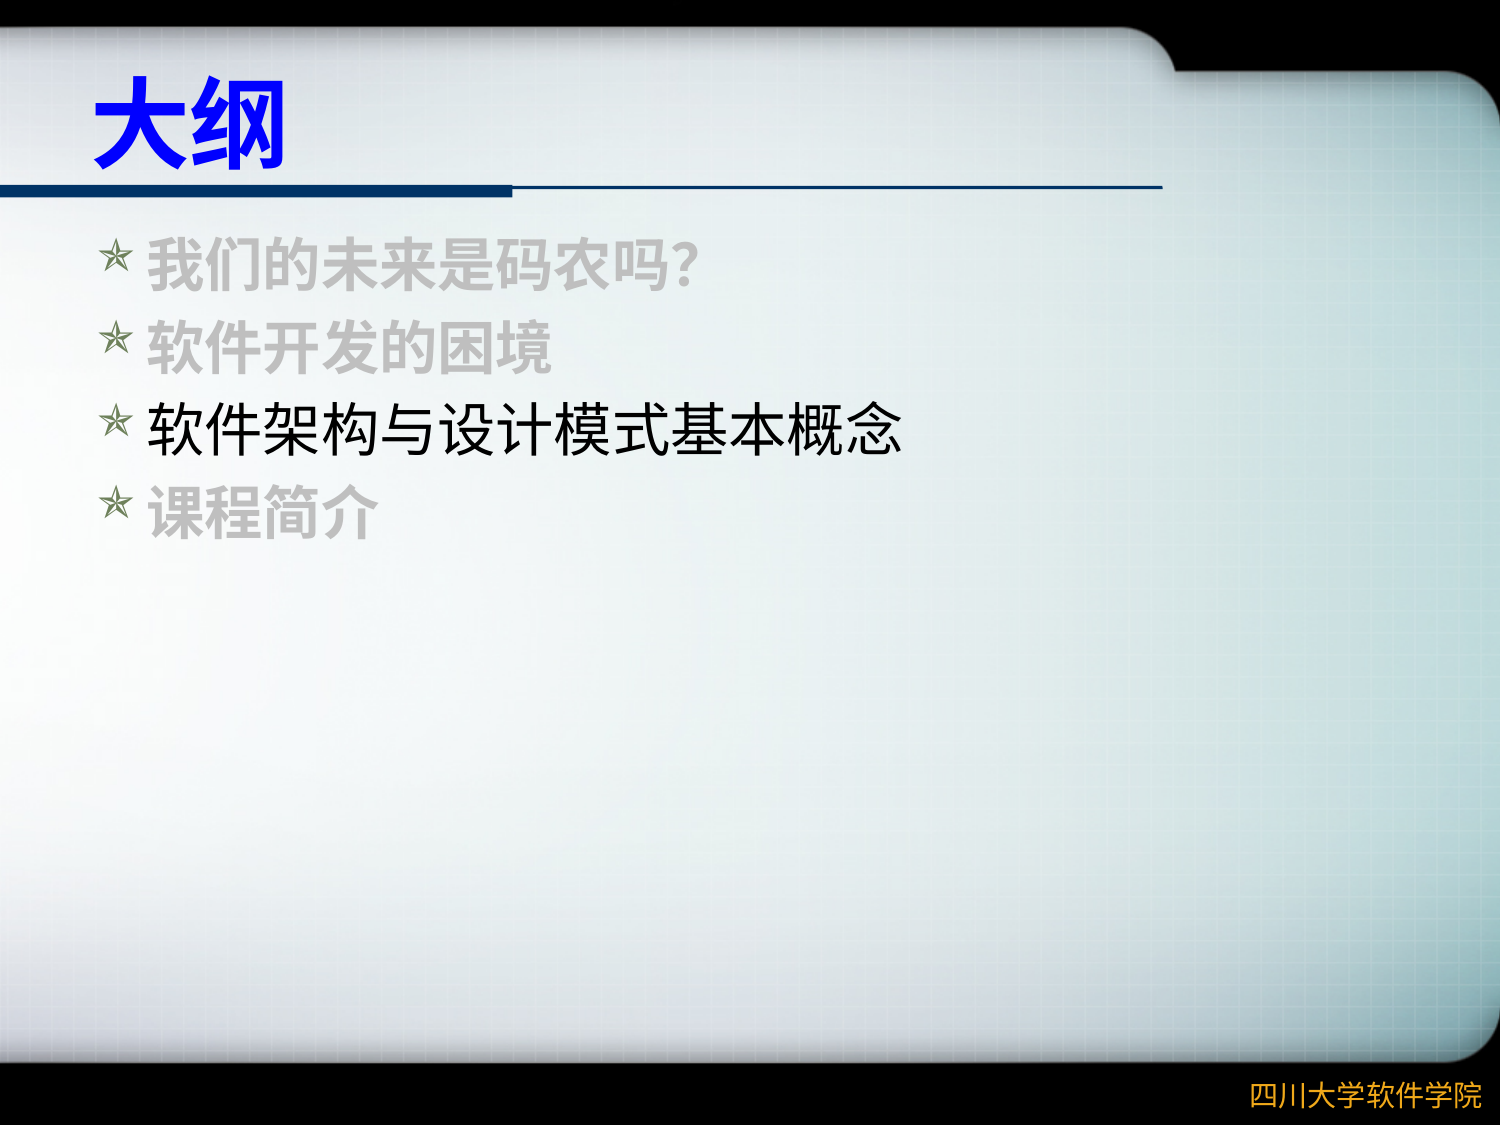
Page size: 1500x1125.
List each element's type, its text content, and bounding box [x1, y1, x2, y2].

picture [0, 0, 1500, 1125]
title 大纲 [75, 62, 1447, 180]
list 我们的未来是码农吗？ 软件开发的困境 软件架构与设计模式基本概念 课程简介 [75, 219, 1447, 1059]
